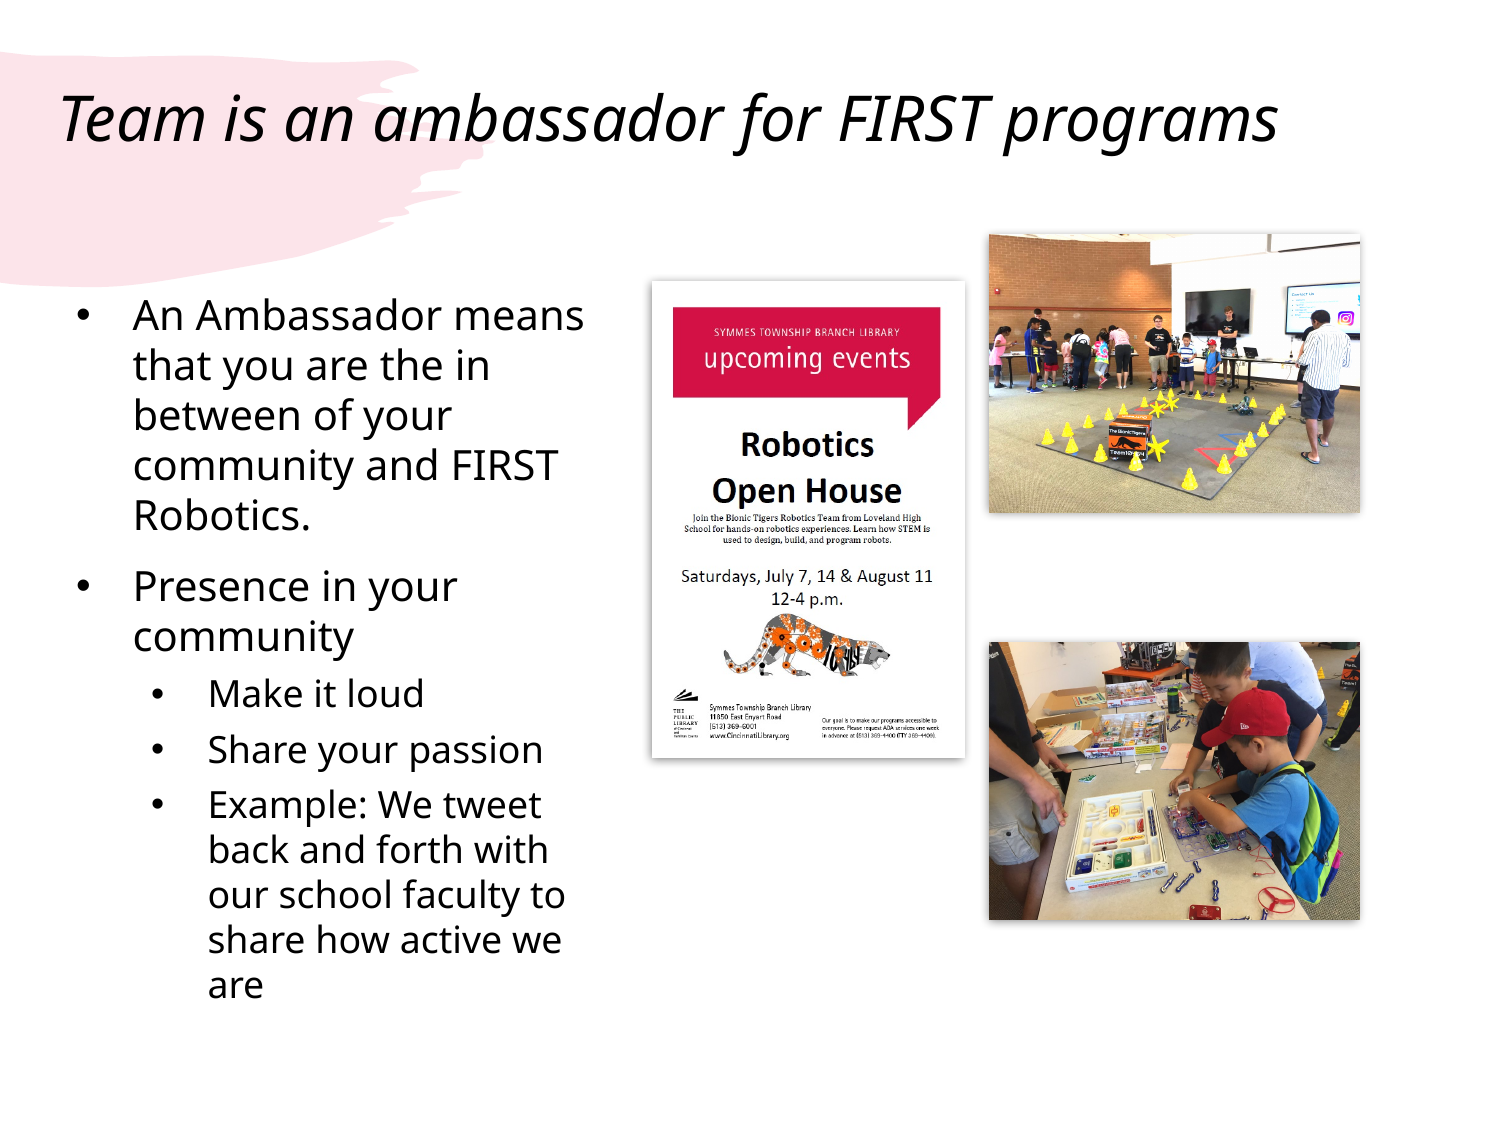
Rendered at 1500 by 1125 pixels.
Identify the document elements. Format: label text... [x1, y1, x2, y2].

picture [989, 234, 1360, 513]
picture [989, 642, 1360, 921]
title Team is an ambassador for FIRST programs [42, 59, 1464, 182]
picture [651, 280, 966, 758]
list An Ambassador means that you are the in between of your community and FIRST Robotics. Presence in your community Make it loud Share your passion Example: We tweet back and forth with our school faculty to share how active we are [42, 281, 628, 1030]
